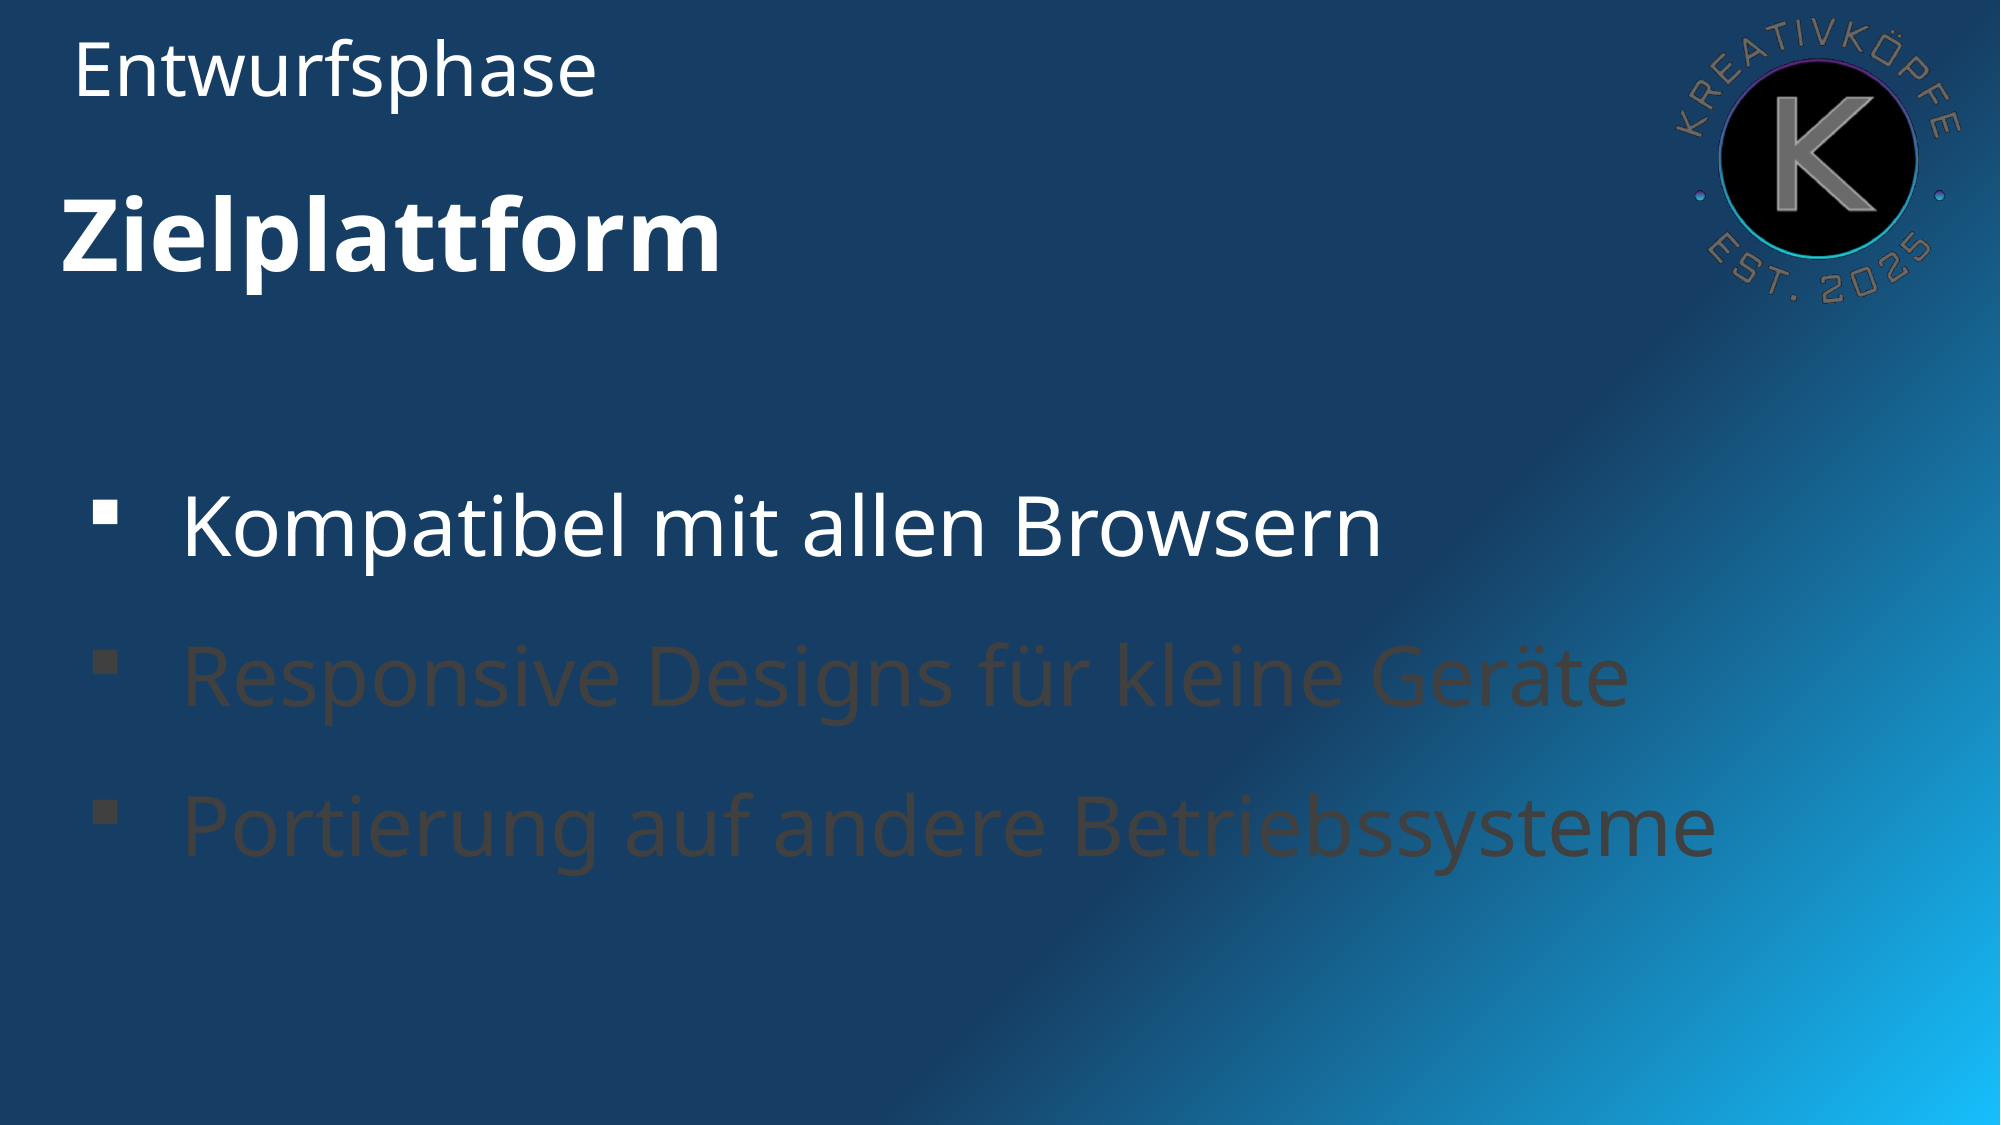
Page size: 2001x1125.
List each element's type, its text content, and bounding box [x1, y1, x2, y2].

text_box Zielplattform [46, 164, 741, 300]
picture [1661, 14, 1976, 310]
text_box Entwurfsphase [58, 14, 1069, 141]
text_box Kompatibel mit allen Browsern Responsive Designs für kleine Geräte Portierung auf andere Betriebssysteme [71, 415, 1736, 881]
